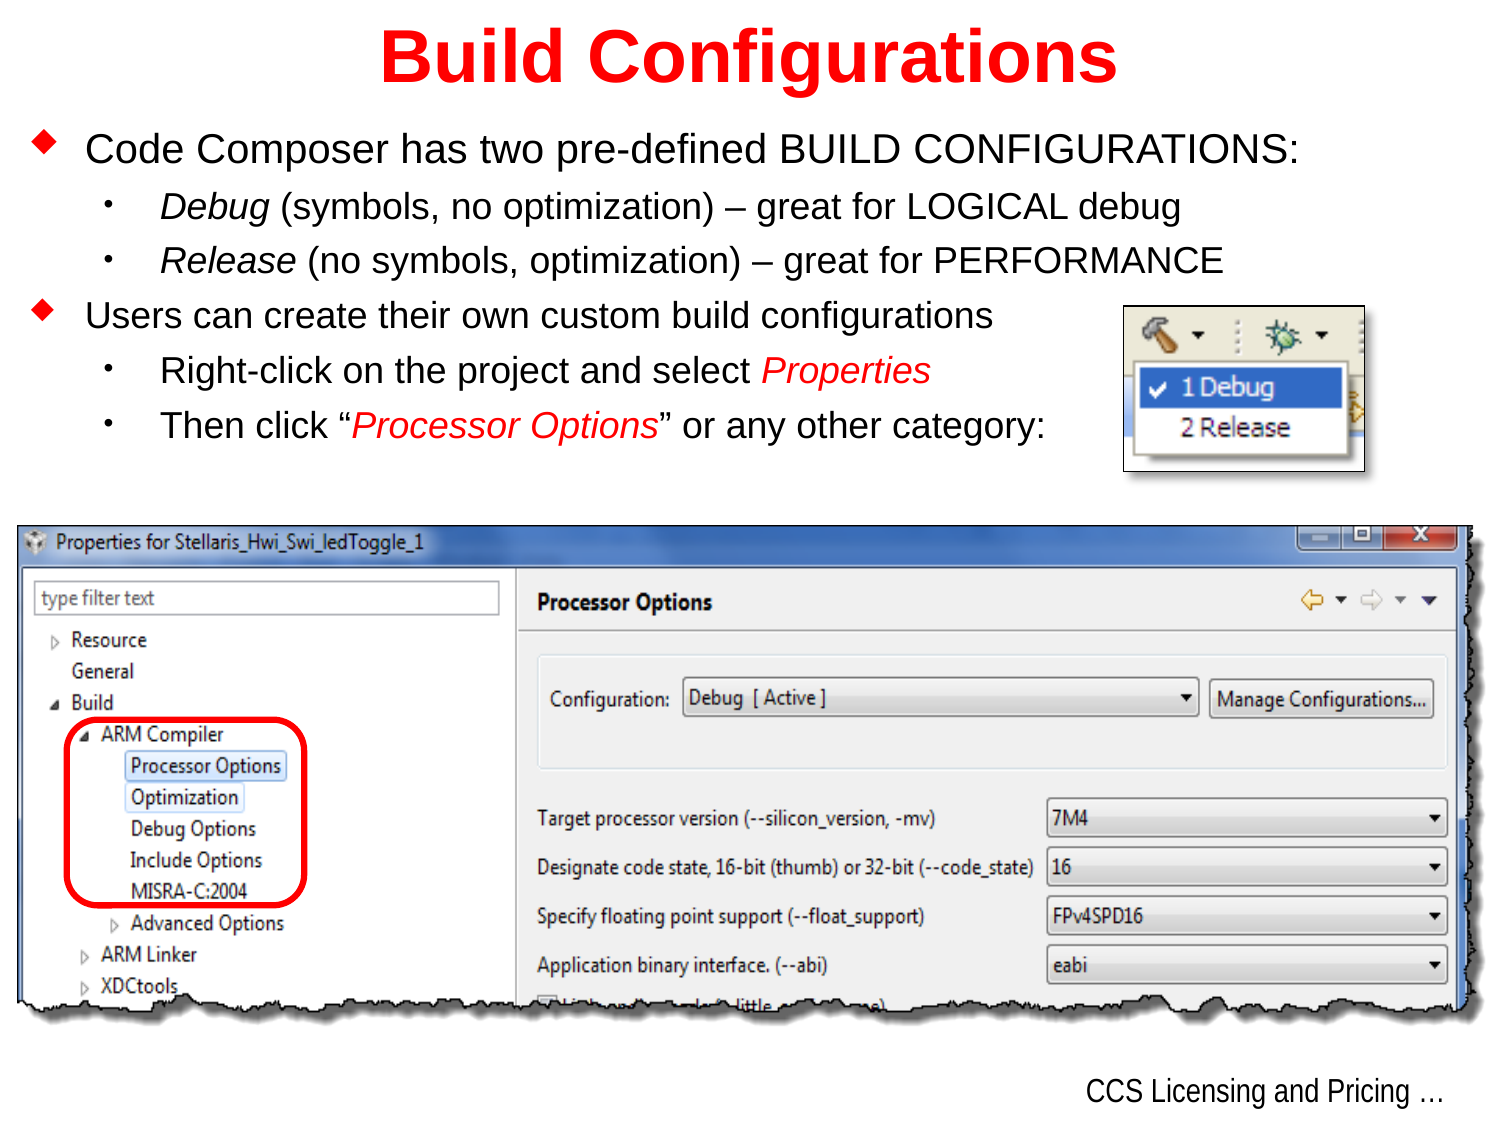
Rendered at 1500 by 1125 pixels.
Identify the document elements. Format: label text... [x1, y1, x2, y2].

picture [1123, 306, 1364, 471]
text_box Code Composer has two pre-defined BUILD CONFIGURATIONS: Debug (symbols, no optimization) – great for LOGICAL debug Release (no symbols, optimization) – great for PERFORMANCE Users can create their own custom build configurations Right-click on the project and select Properties Then click “Processor Options” or any other category: [13, 124, 1316, 508]
picture [16, 525, 1500, 1039]
title Build Configurations [0, 0, 1500, 122]
text_box CCS Licensing and Pricing … [1085, 1076, 1446, 1109]
